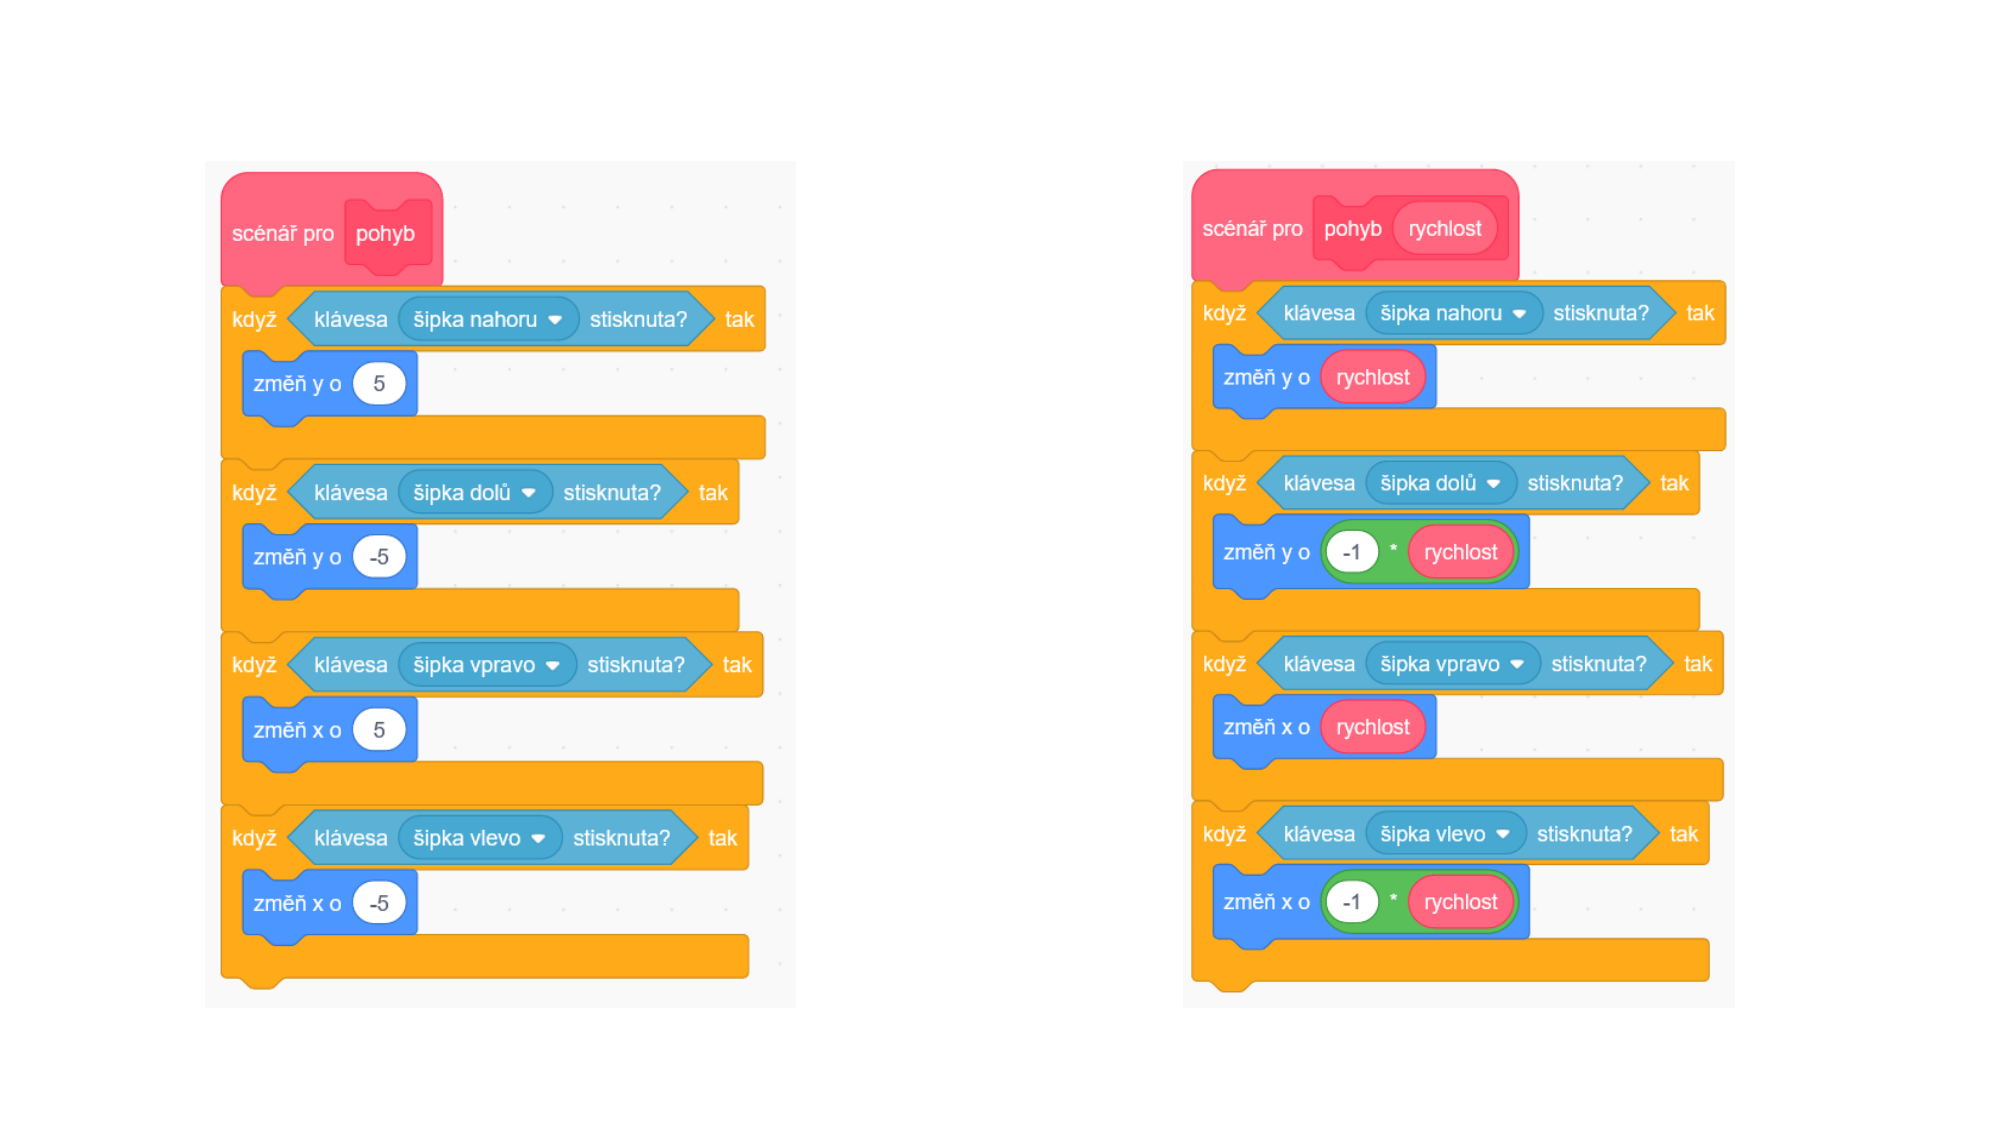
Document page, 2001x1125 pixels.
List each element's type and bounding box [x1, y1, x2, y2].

picture [205, 161, 796, 1008]
picture [1183, 161, 1735, 1008]
